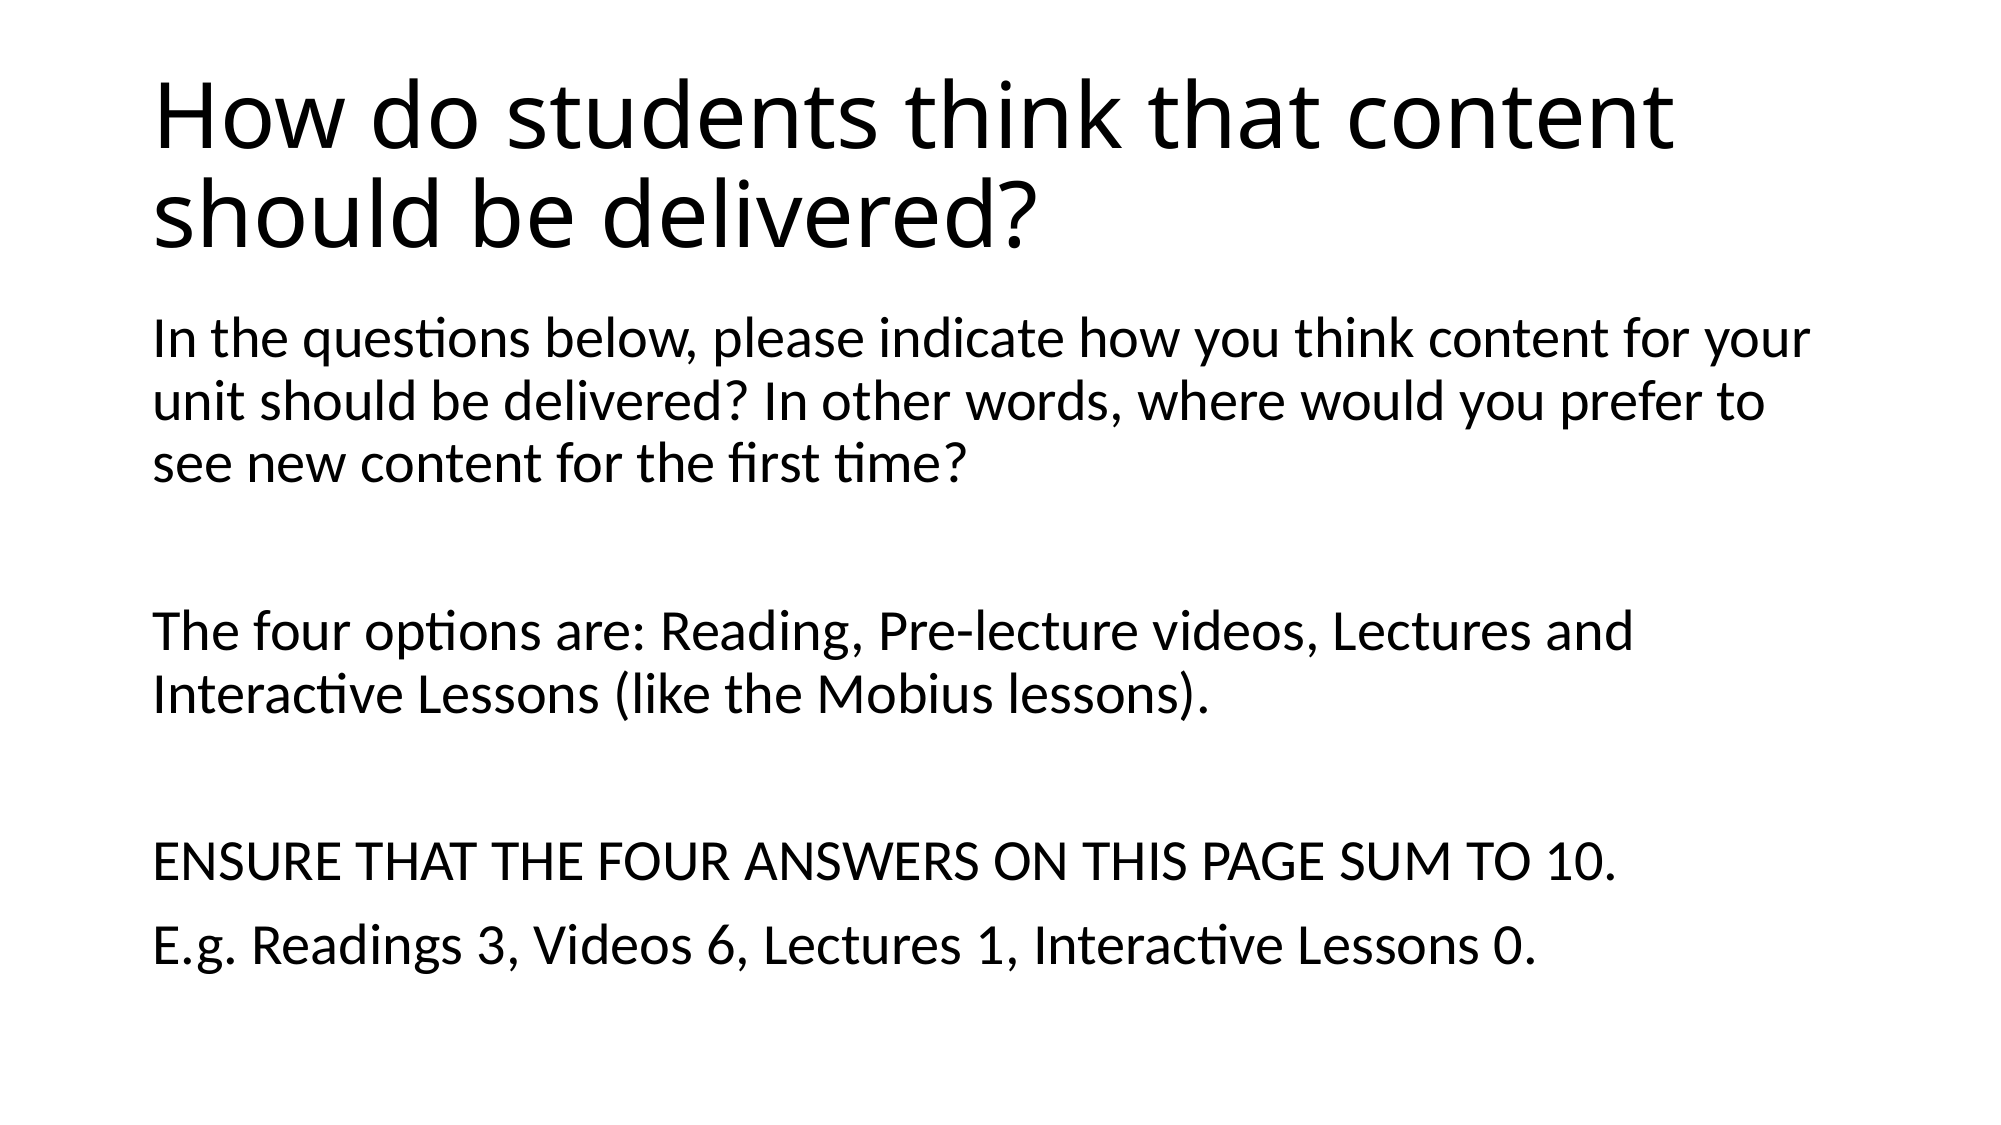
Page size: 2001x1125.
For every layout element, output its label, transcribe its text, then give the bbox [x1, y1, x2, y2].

title How do students think that content should be delivered? [137, 59, 1863, 278]
list In the questions below, please indicate how you think content for your unit should be delivered? In other words, where would you prefer to see new content for the first time? The four options are: Reading, Pre-lecture videos, Lectures and Interactive Lessons (like the Mobius lessons). ENSURE THAT THE FOUR ANSWERS ON THIS PAGE SUM TO 10. E.g. Readings 3, Videos 6, Lectures 1, Interactive Lessons 0. [137, 299, 1863, 1014]
